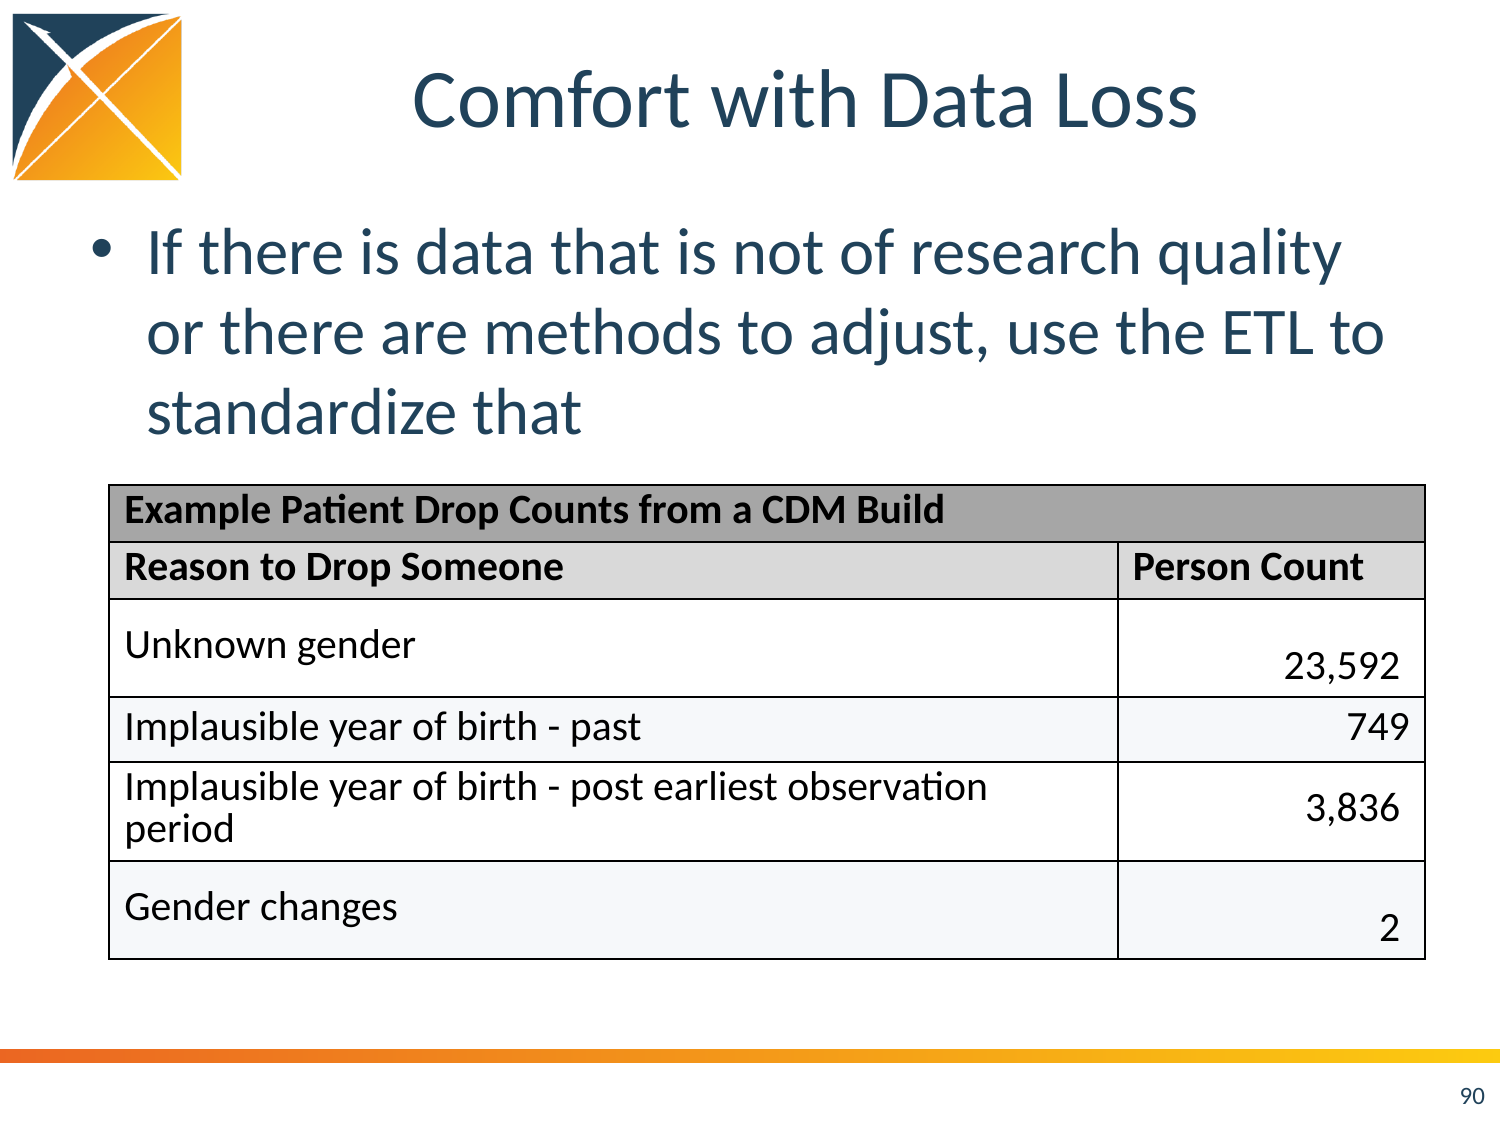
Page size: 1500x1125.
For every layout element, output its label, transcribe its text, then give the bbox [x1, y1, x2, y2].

title Comfort with Data Loss [187, 24, 1425, 163]
table_cell Gender changes [110, 862, 1117, 958]
list If there is data that is not of research quality or there are methods to adjust, use the ETL to standardize that [75, 200, 1425, 1005]
table_cell 23,592 [1119, 600, 1424, 696]
table_cell Implausible year of birth - past [110, 698, 1117, 761]
slide_number 90 [1149, 1065, 1500, 1125]
table_header Example Patient Drop Counts from a CDM Build [110, 486, 1424, 541]
table_cell Unknown gender [110, 600, 1117, 696]
table_cell 2 [1119, 862, 1424, 958]
table_cell Implausible year of birth - post earliest observation period [110, 763, 1117, 860]
table_cell Reason to Drop Someone [110, 543, 1117, 598]
picture [0, 0, 206, 200]
table_cell Person Count [1119, 543, 1424, 598]
table_cell 749 [1119, 698, 1424, 761]
table_cell 3,836 [1119, 763, 1424, 860]
